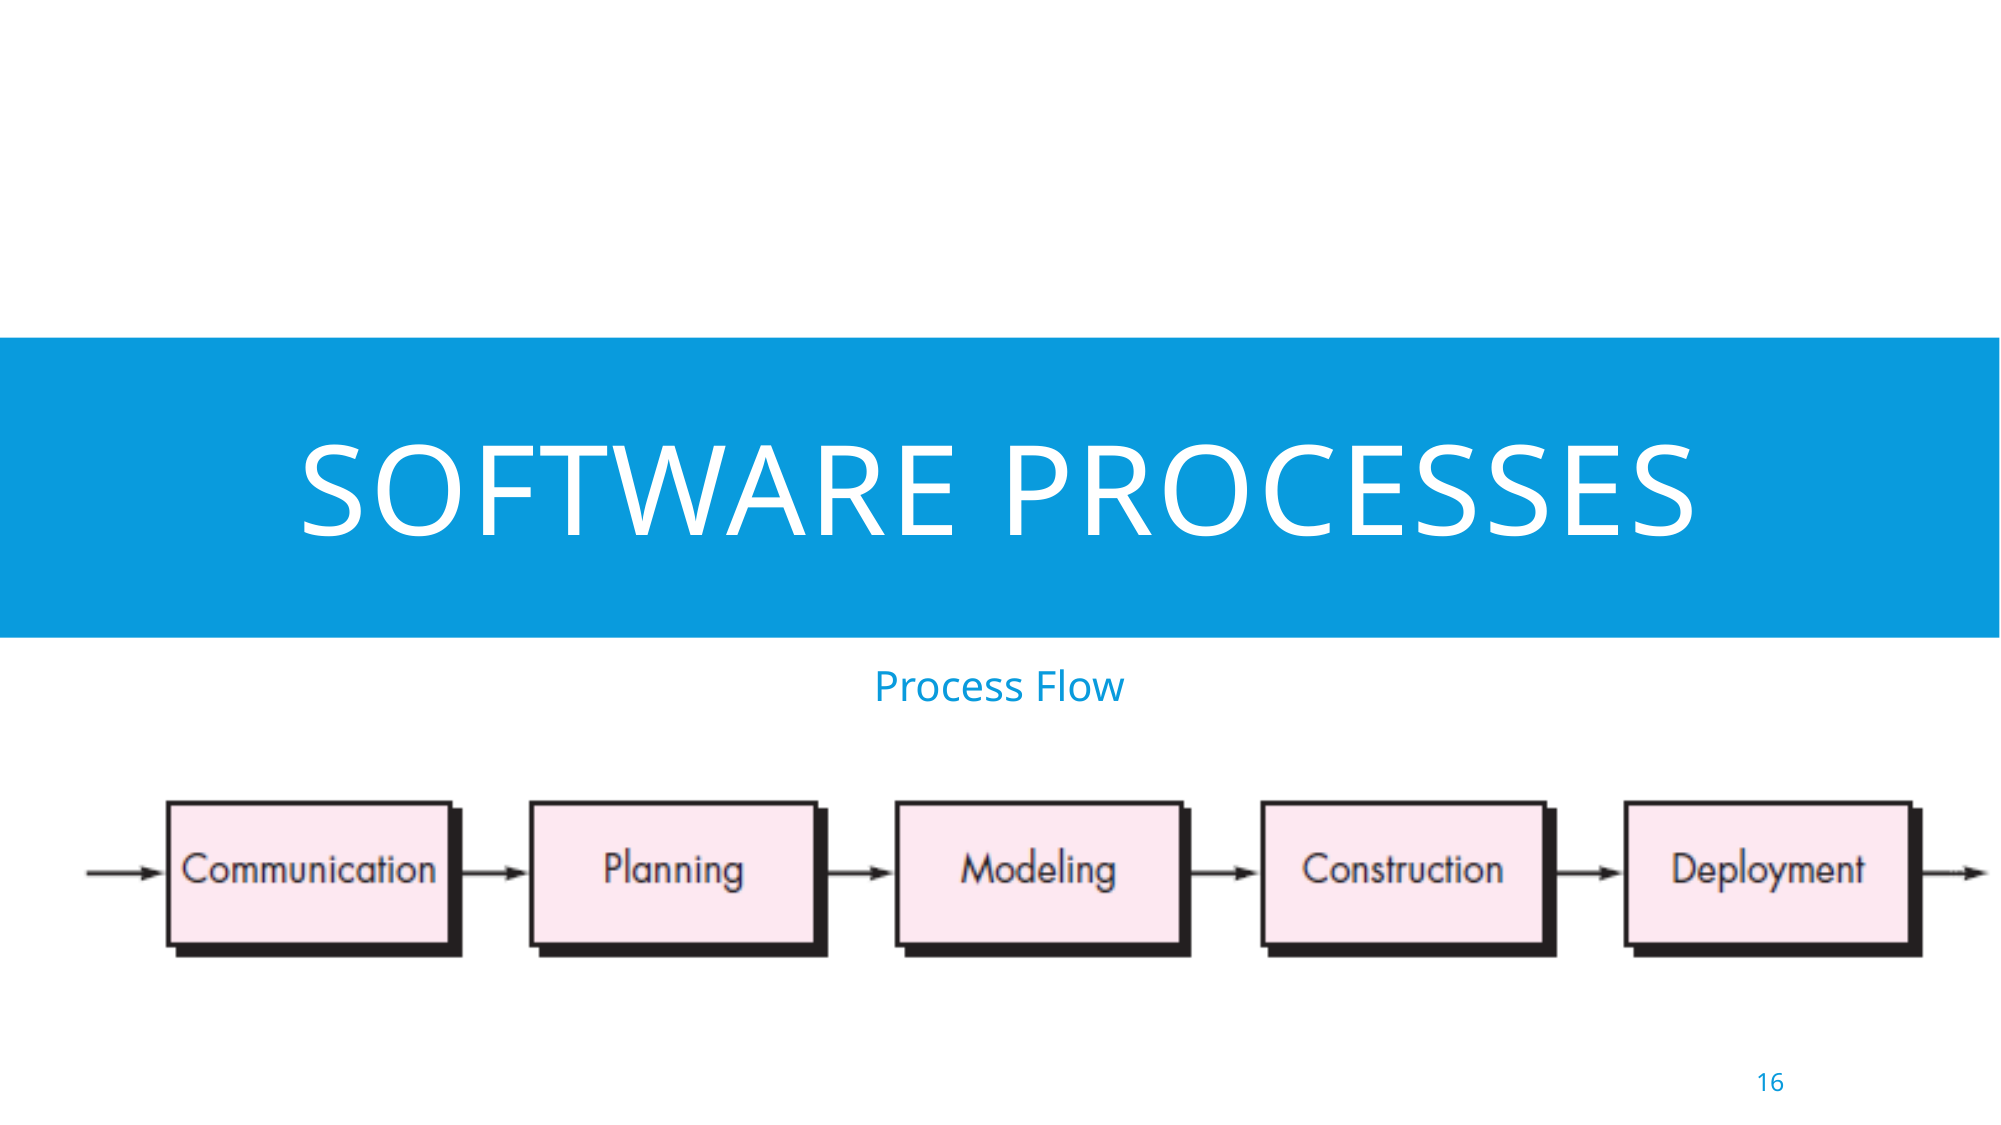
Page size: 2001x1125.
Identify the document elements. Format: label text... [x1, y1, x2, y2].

title Software Processes [136, 362, 1862, 638]
list Process Flow [136, 657, 1862, 770]
slide_number 16 [1748, 1053, 1904, 1114]
picture [57, 774, 2000, 968]
